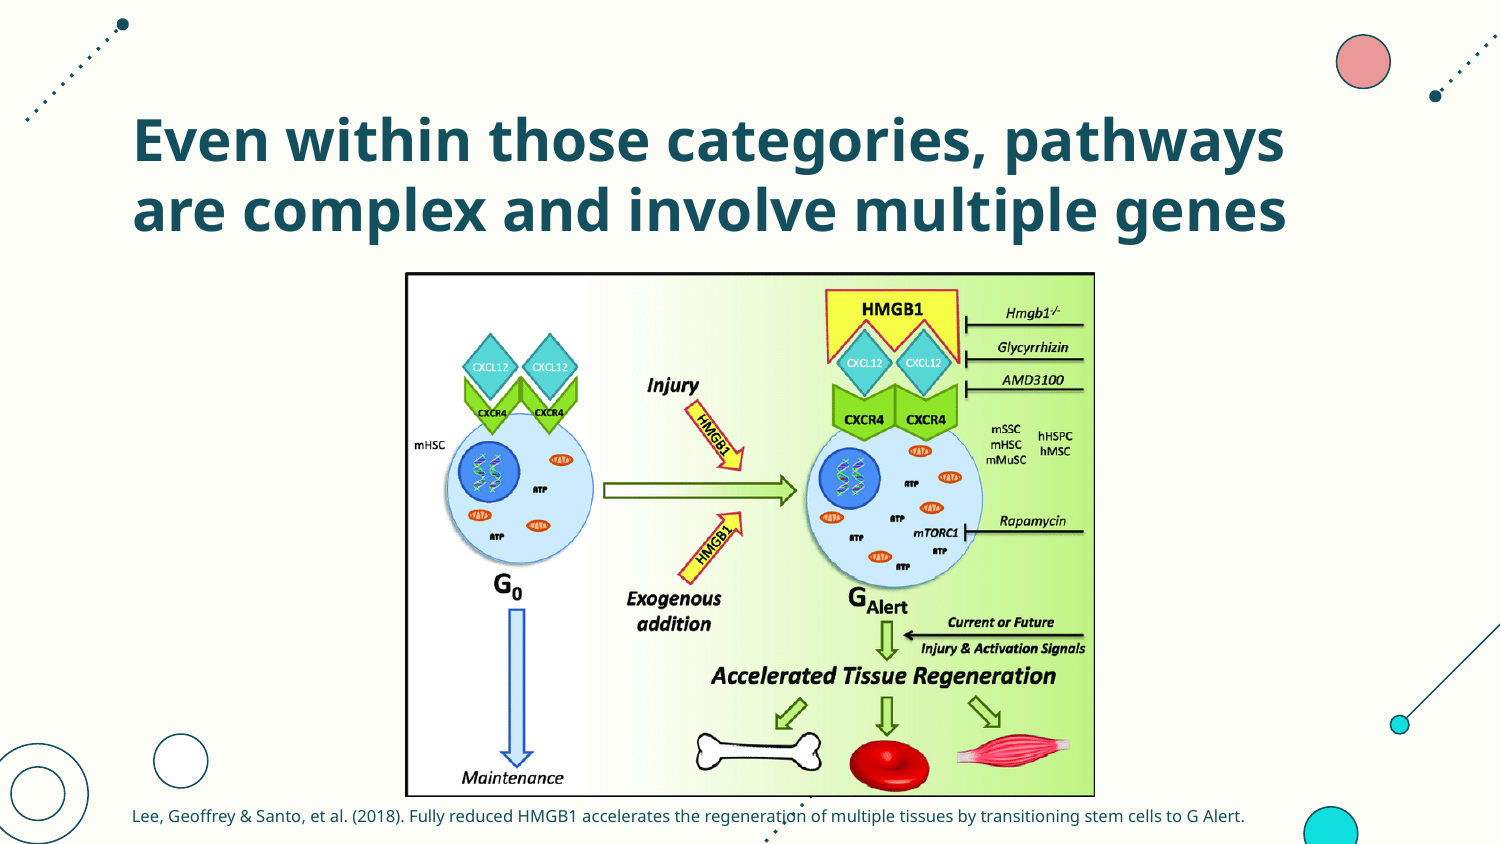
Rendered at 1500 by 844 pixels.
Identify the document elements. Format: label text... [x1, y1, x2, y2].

picture [405, 271, 1095, 797]
text_box Lee, Geoffrey & Santo, et al. (2018). Fully reduced HMGB1 accelerates the regeneration of multiple tissues by transitioning stem cells to G Alert. [116, 796, 1452, 836]
title Even within those categories, pathways are complex and involve multiple genes [116, 88, 1383, 187]
